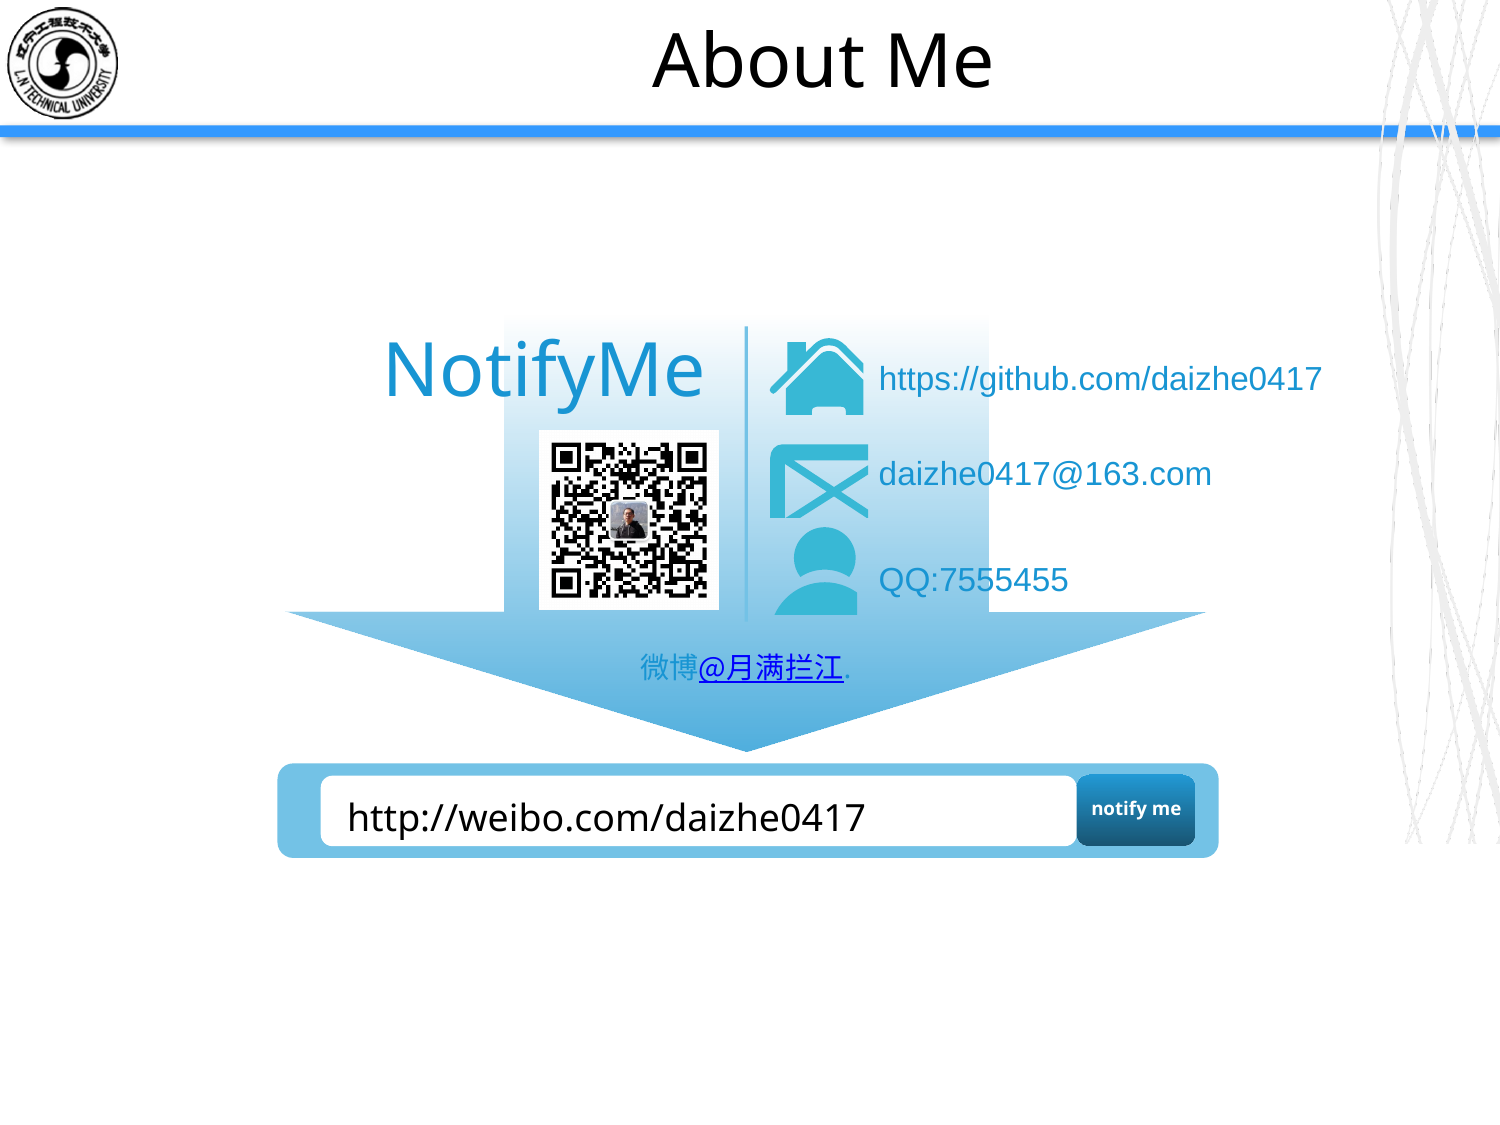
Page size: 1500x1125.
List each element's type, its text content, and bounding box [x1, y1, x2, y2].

picture [5, 7, 118, 120]
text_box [277, 314, 1377, 859]
title About Me [147, 0, 1500, 116]
